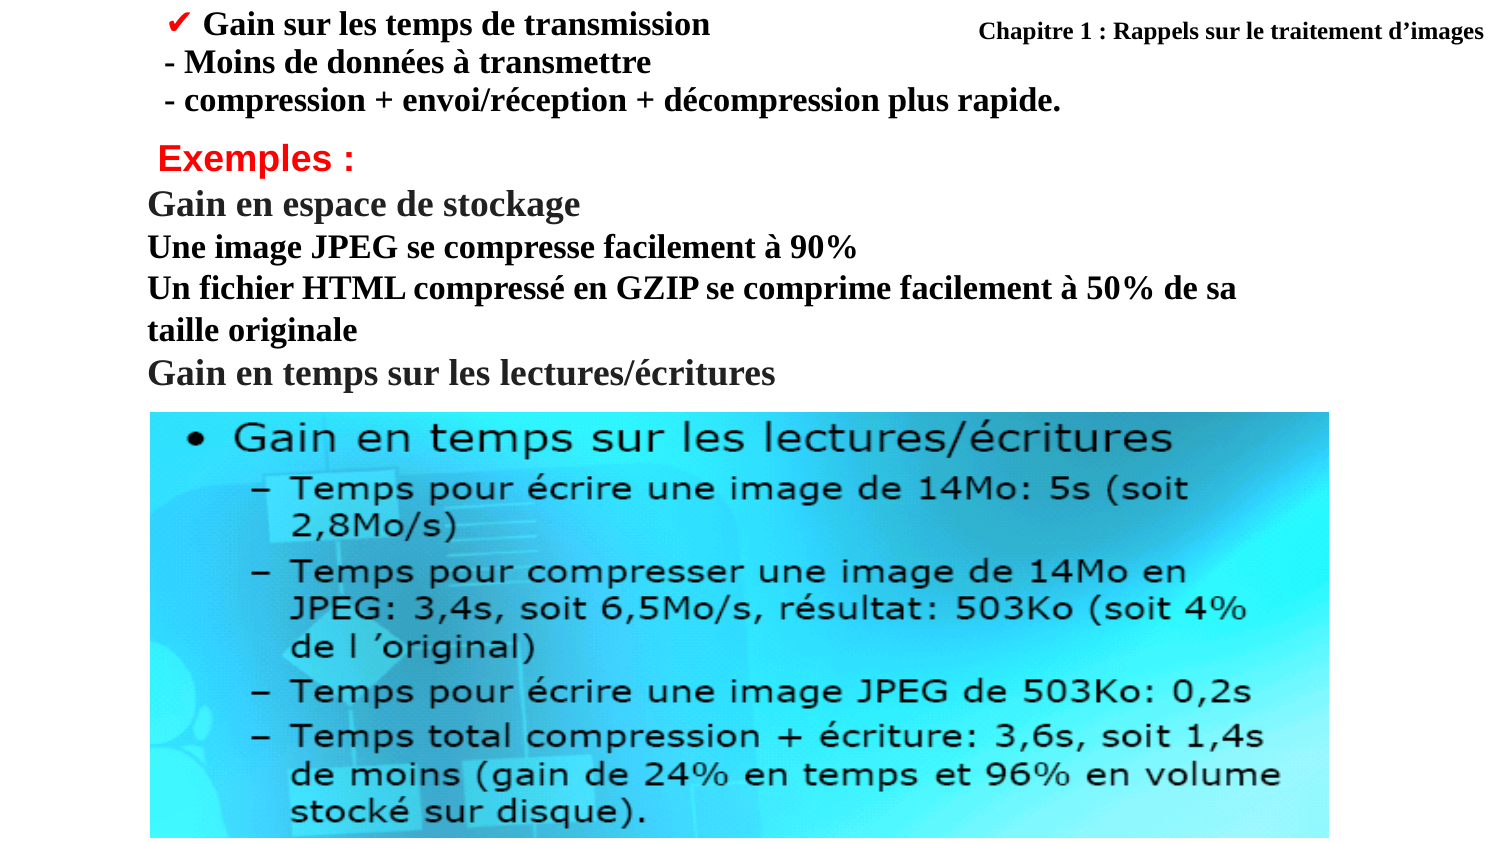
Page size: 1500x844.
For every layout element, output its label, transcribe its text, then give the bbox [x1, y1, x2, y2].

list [149, 412, 1329, 838]
text_box Gain sur les temps de transmission - Moins de données à transmettre - compression + envoi/réception + décompression plus rapide. Exemples : Gain en espace de stockage Une image JPEG se compresse facilement à 90% Un fichier HTML compressé en GZIP se comprime facilement à 50% de sa taille originale Gain en temps sur les lectures/écritures [135, 13, 1313, 502]
text_box Chapitre 1 : Rappels sur le traitement d’images [893, 0, 1500, 51]
